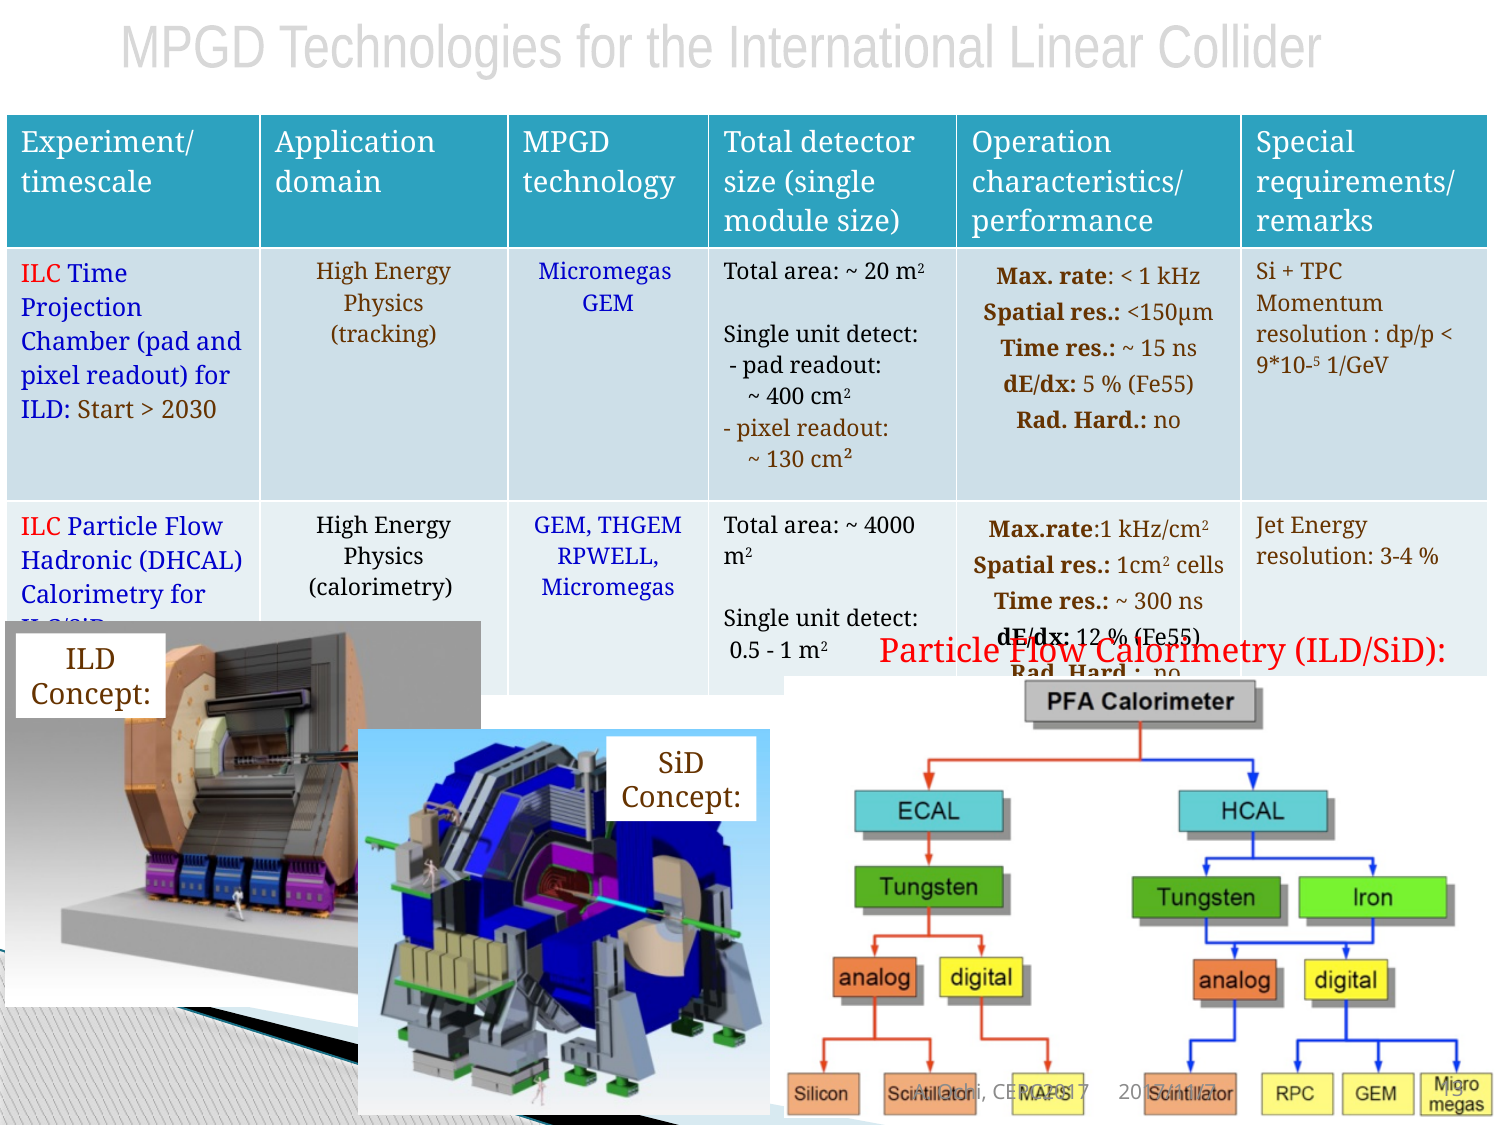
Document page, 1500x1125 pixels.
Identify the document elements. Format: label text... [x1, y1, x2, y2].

table_cell GEM, THGEM RPWELL, Micromegas [509, 502, 708, 695]
text_box Particle Flow Calorimetry (ILD/SiD): [864, 621, 1463, 675]
table_cell ILC Time Projection Chamber (pad and pixel readout) for ILD: Start > 2030 [7, 249, 259, 500]
table_header Special requirements/ remarks [1242, 115, 1487, 247]
table_cell Micromegas GEM [509, 249, 708, 500]
table_cell Total area: ~ 20 m2 Single unit detect: - pad readout: ~ 400 cm2 - pixel readout: ~ 130 cm² [709, 249, 956, 500]
table_cell Max. rate: < 1 kHz Spatial res.: <150µm Time res.: ~ 15 ns dE/dx: 5 % (Fe55) Rad. Hard.: no [957, 249, 1240, 500]
text_box [70, 11, 1388, 90]
table_header MPGD technology [509, 115, 708, 247]
table_header Application domain [261, 115, 507, 247]
table_cell High Energy Physics (calorimetry) [261, 502, 507, 695]
table_header Operation characteristics/ performance [957, 115, 1240, 247]
table_cell High Energy Physics (tracking) [261, 249, 507, 500]
table_cell Max.rate:1 kHz/cm2 Spatial res.: 1cm2 cells Time res.: ~ 300 ns dE/dx: 12 % (Fe55) Rad. Hard.: no [957, 502, 1240, 621]
table_header Experiment/ timescale [7, 115, 259, 247]
table_cell ILC Particle Flow Hadronic (DHCAL) Calorimetry for ILC/SiD Start > 2030 [7, 502, 259, 621]
table_cell Total area: ~ 4000 m2 Single unit detect: 0.5 - 1 m2 [709, 502, 956, 695]
picture [5, 621, 771, 1115]
table_cell Jet Energy resolution: 3-4 % [1242, 502, 1487, 675]
picture [784, 675, 1495, 1118]
table_header Total detector size (single module size) [709, 115, 956, 247]
table_cell Si + TPC Momentum resolution : dp/p < 9*10-5 1/GeV [1242, 249, 1487, 500]
